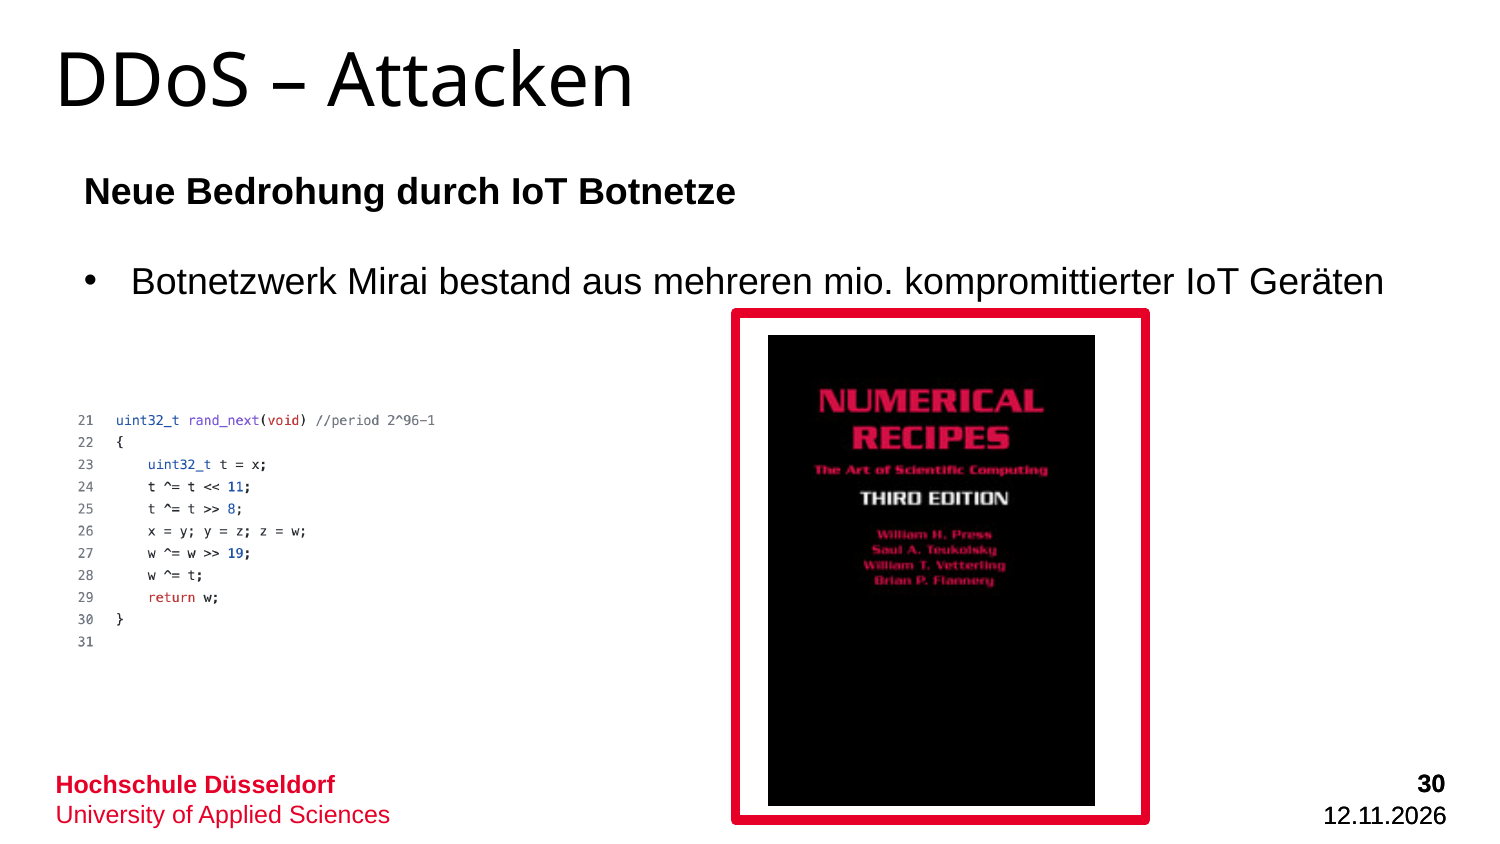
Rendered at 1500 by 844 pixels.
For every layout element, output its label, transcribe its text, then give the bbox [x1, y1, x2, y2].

text_box Neue Bedrohung durch IoT Botnetze Botnetzwerk Mirai bestand aus mehreren mio. kompromittierter IoT Geräten [68, 159, 1402, 625]
picture [768, 335, 1095, 807]
text_box 01.12.2022 [1305, 785, 1463, 844]
text_box [733, 311, 1147, 822]
picture [58, 406, 509, 656]
title DDoS – Attacken [39, 24, 1461, 160]
text_box 30 [1283, 759, 1461, 815]
